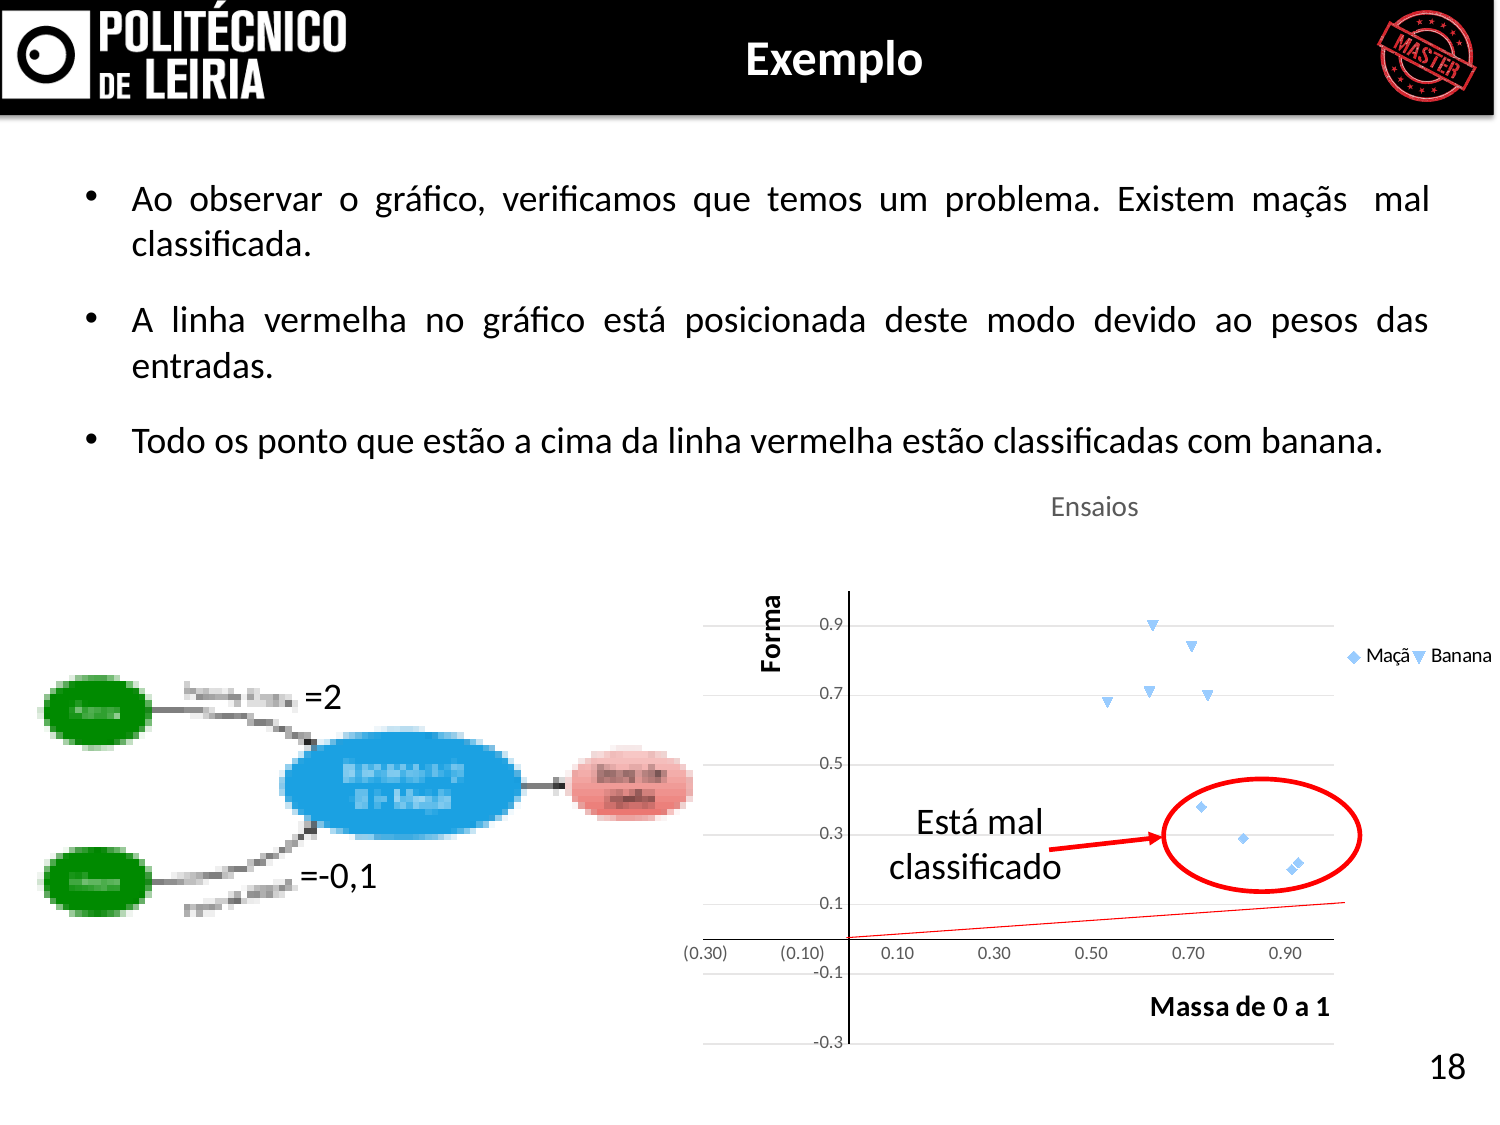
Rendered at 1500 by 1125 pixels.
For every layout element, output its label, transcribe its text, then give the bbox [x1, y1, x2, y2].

picture [26, 663, 564, 929]
chart [564, 465, 1500, 1103]
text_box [846, 902, 1345, 938]
picture [0, 0, 1500, 136]
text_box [1049, 836, 1163, 850]
text_box Ao observar o gráfico, verificamos que temos um problema. Existem maçãs mal classificada. A linha vermelha no gráfico está posicionada deste modo devido ao pesos das entradas. Todo os ponto que estão a cima da linha vermelha estão classificadas com banana. [69, 157, 1445, 562]
text_box Exemplo [489, 9, 1180, 120]
